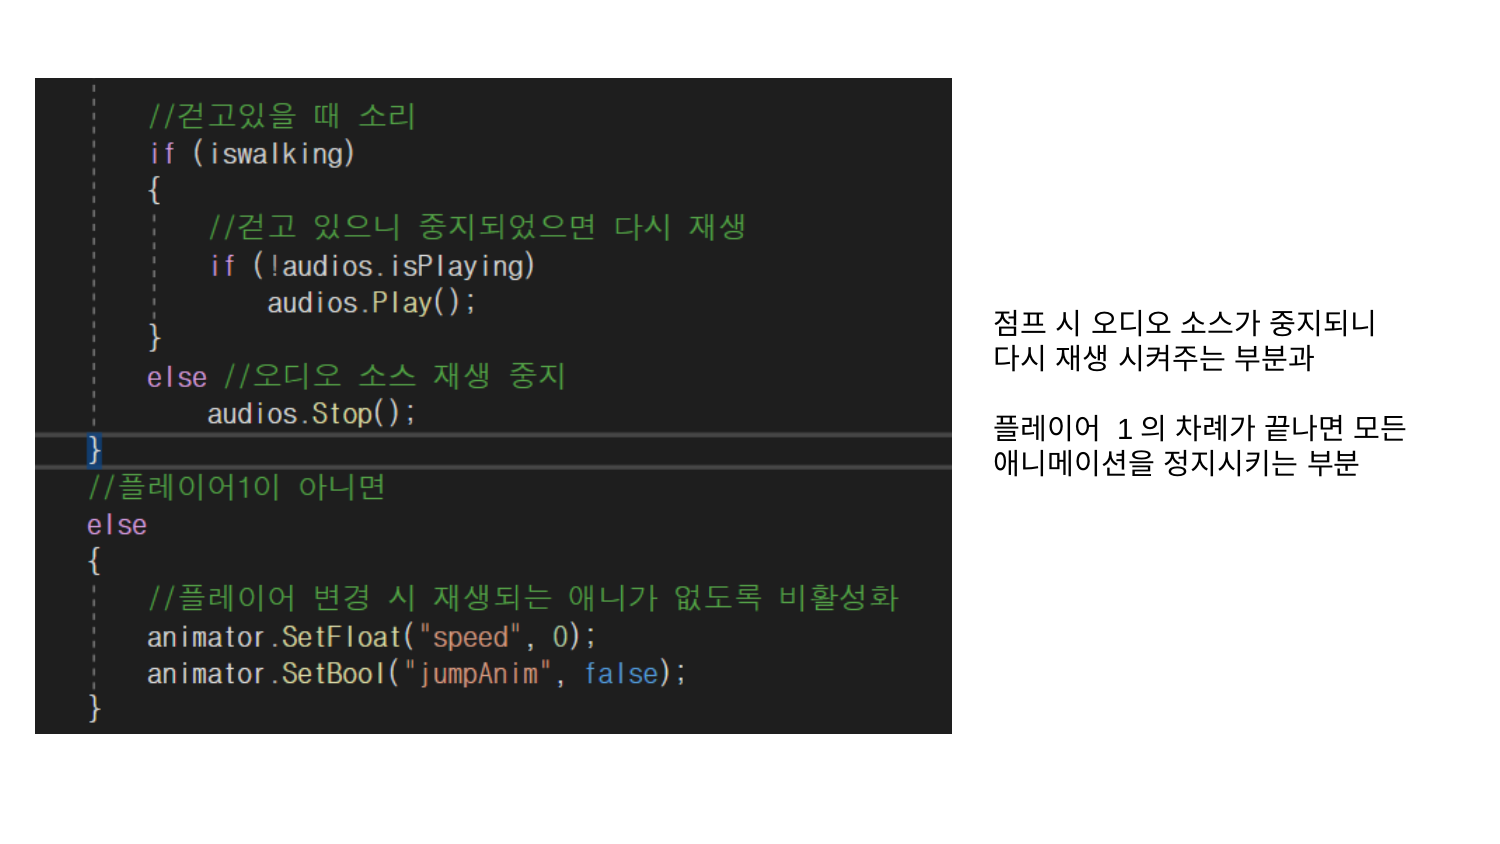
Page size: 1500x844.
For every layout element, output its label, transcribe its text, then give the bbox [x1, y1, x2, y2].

picture [34, 78, 953, 734]
text_box 점프 시 오디오 소스가 중지되니 다시 재생 시켜주는 부분과 플레이어 1의 차례가 끝나면 모든 애니메이션을 정지시키는 부분 [978, 290, 1453, 496]
